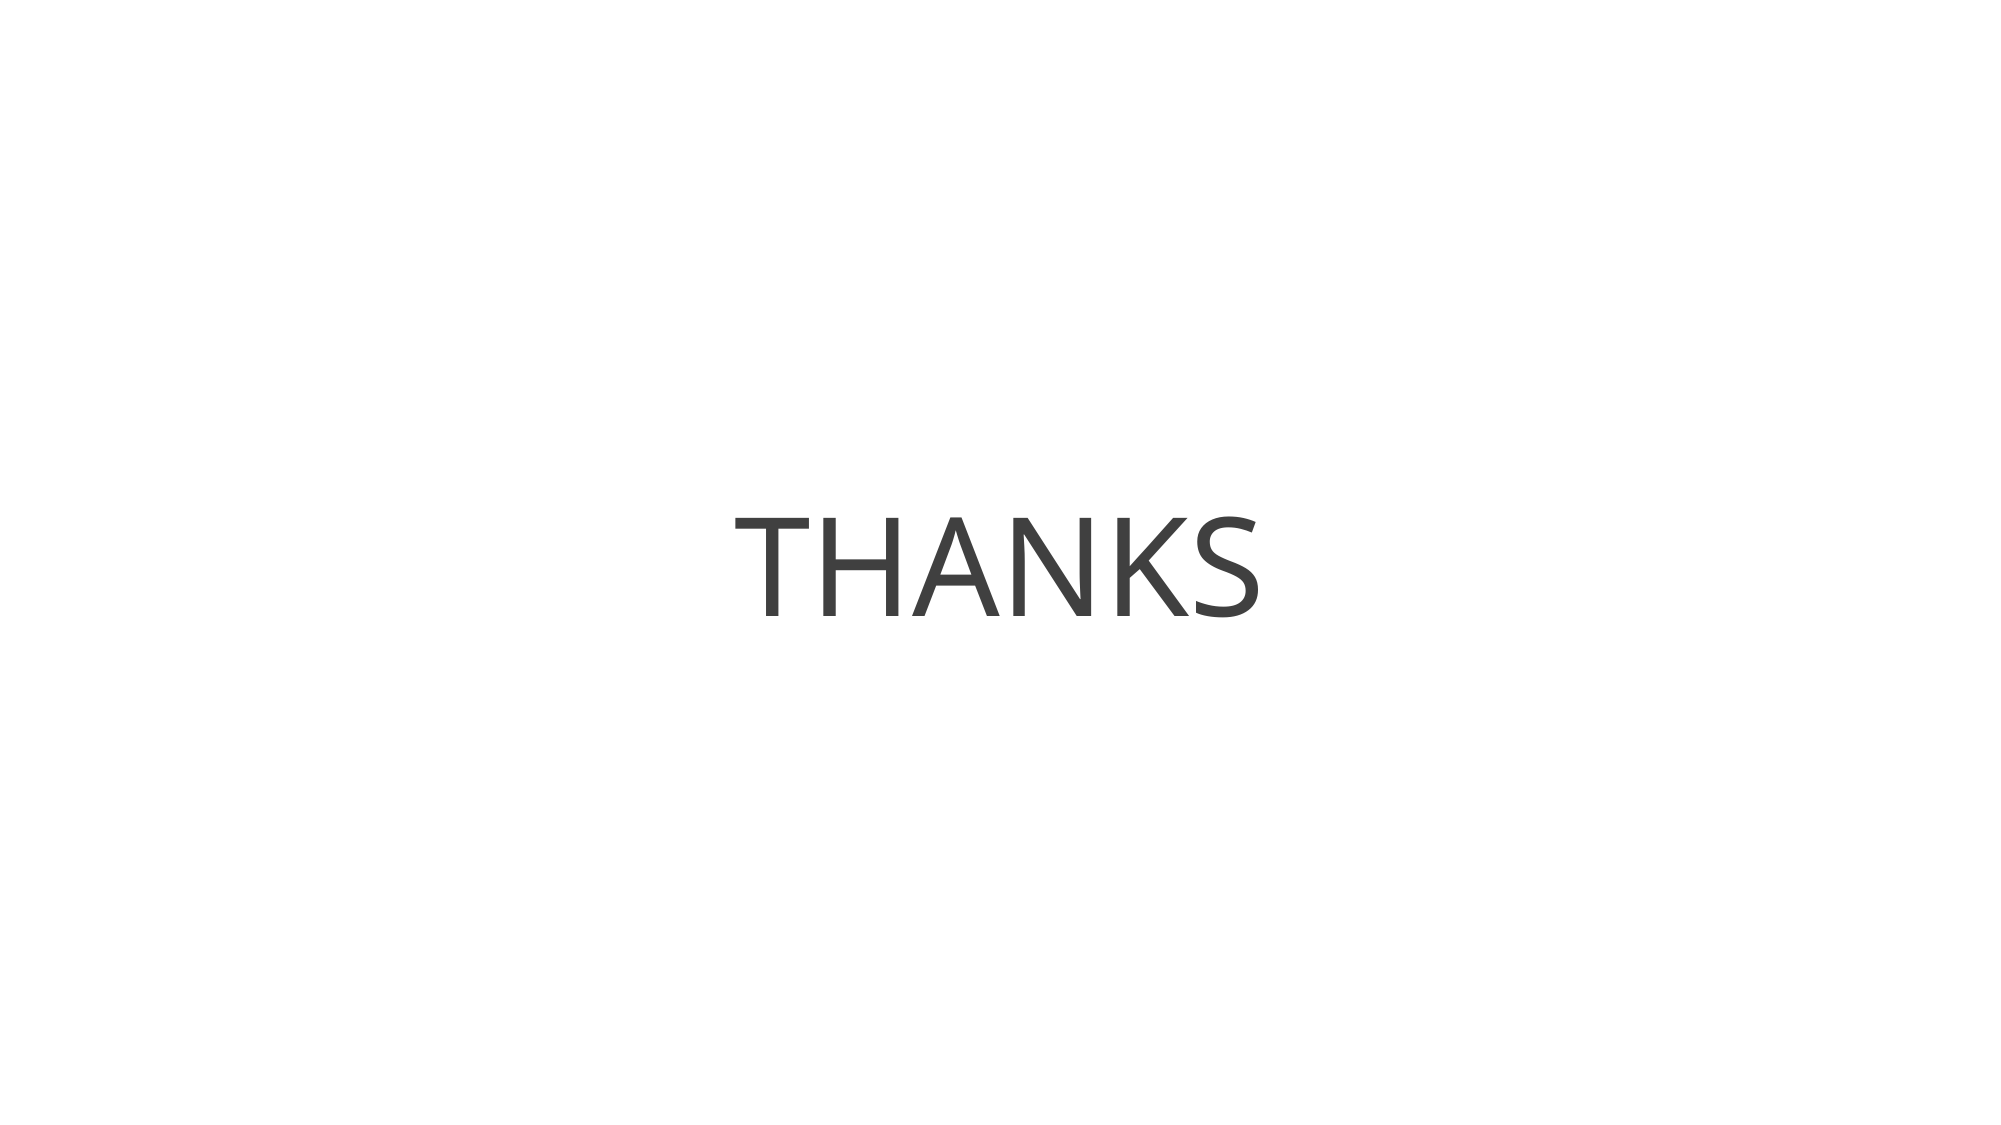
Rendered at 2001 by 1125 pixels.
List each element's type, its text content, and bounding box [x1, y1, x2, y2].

text_box THANKS [449, 471, 1551, 652]
